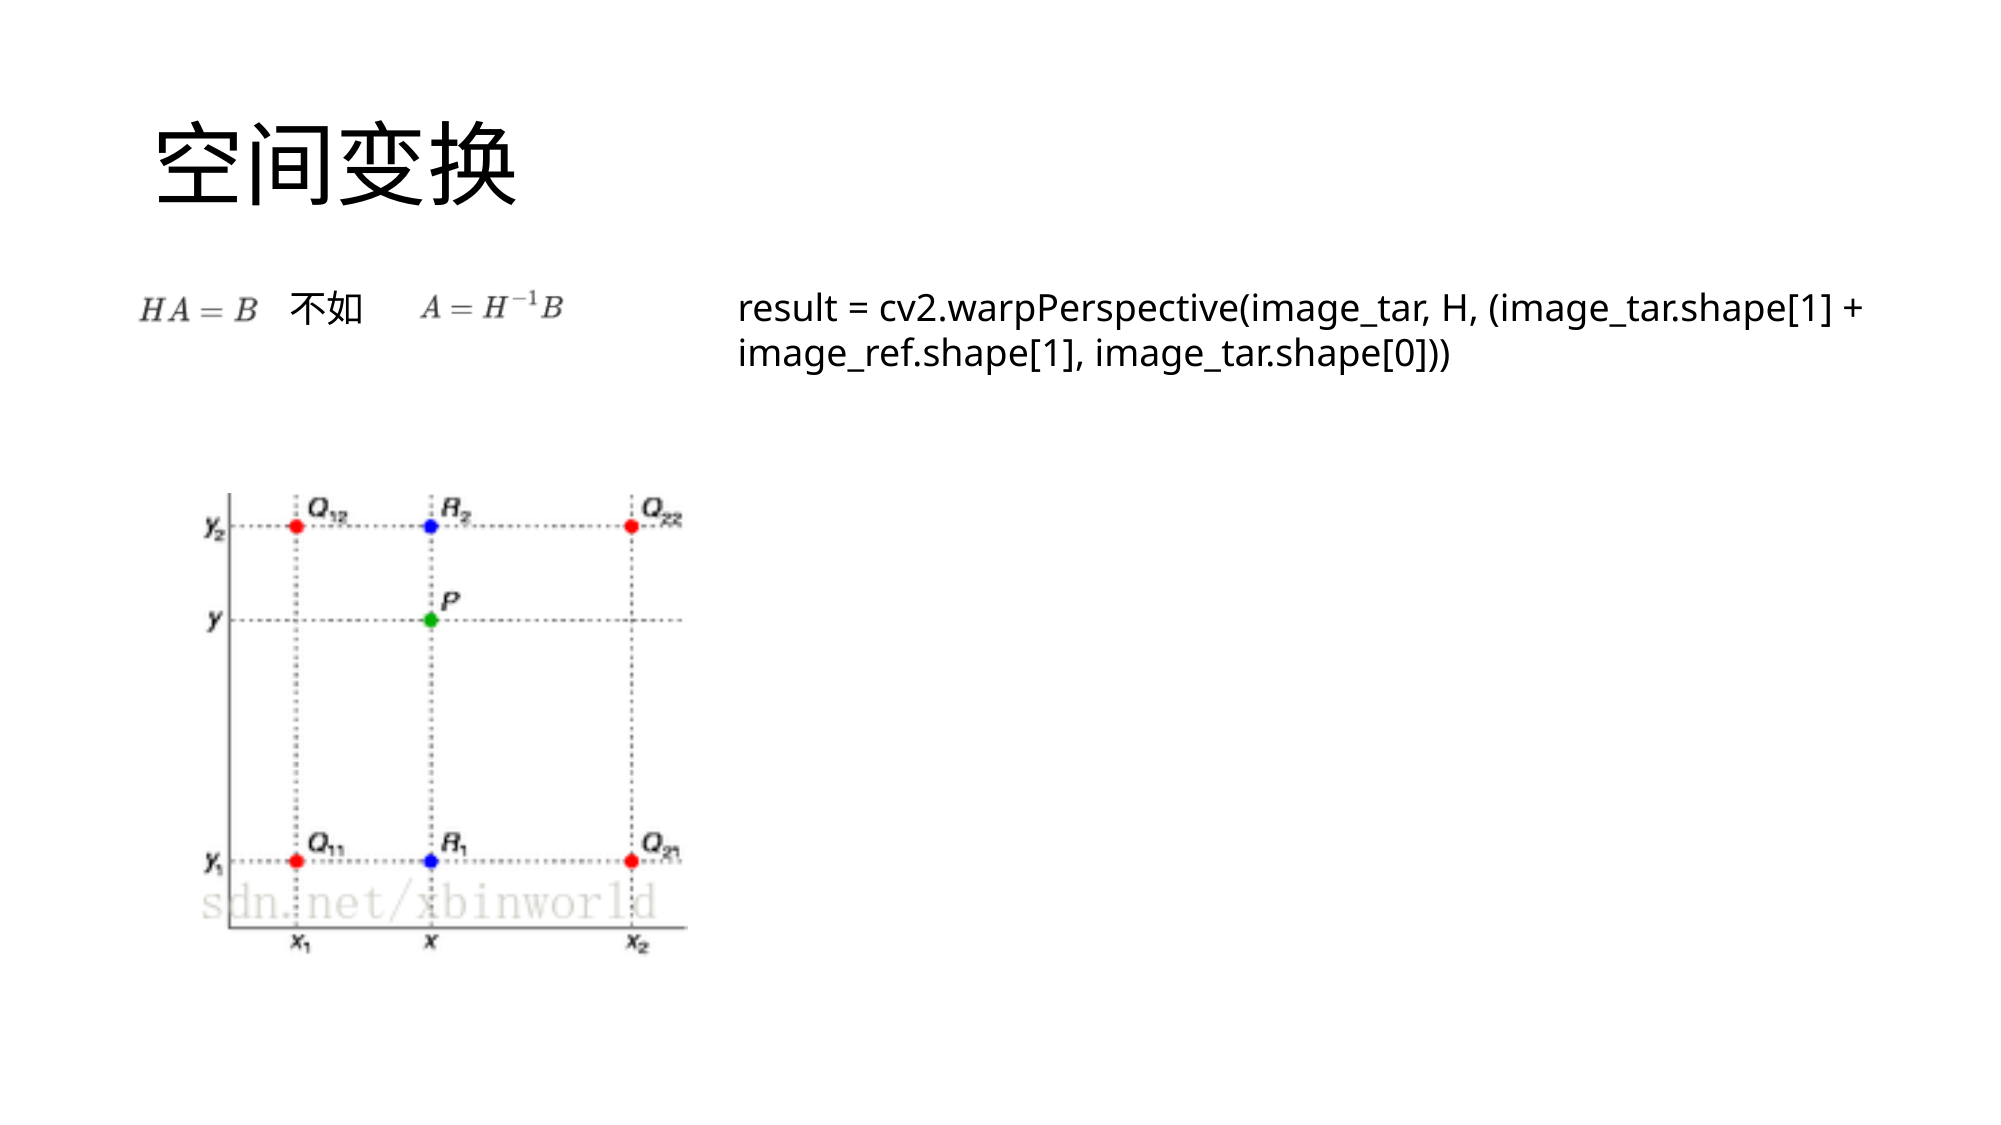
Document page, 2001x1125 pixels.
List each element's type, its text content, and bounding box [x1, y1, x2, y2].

picture [202, 493, 688, 958]
title 空间变换 [137, 59, 1863, 278]
text_box 不如 [296, 277, 405, 337]
picture [404, 276, 593, 333]
picture [109, 277, 296, 339]
text_box result = cv2.warpPerspective(image_tar, H, (image_tar.shape[1] + image_ref.shape[1], image_tar.shape[0])) [722, 276, 2000, 382]
